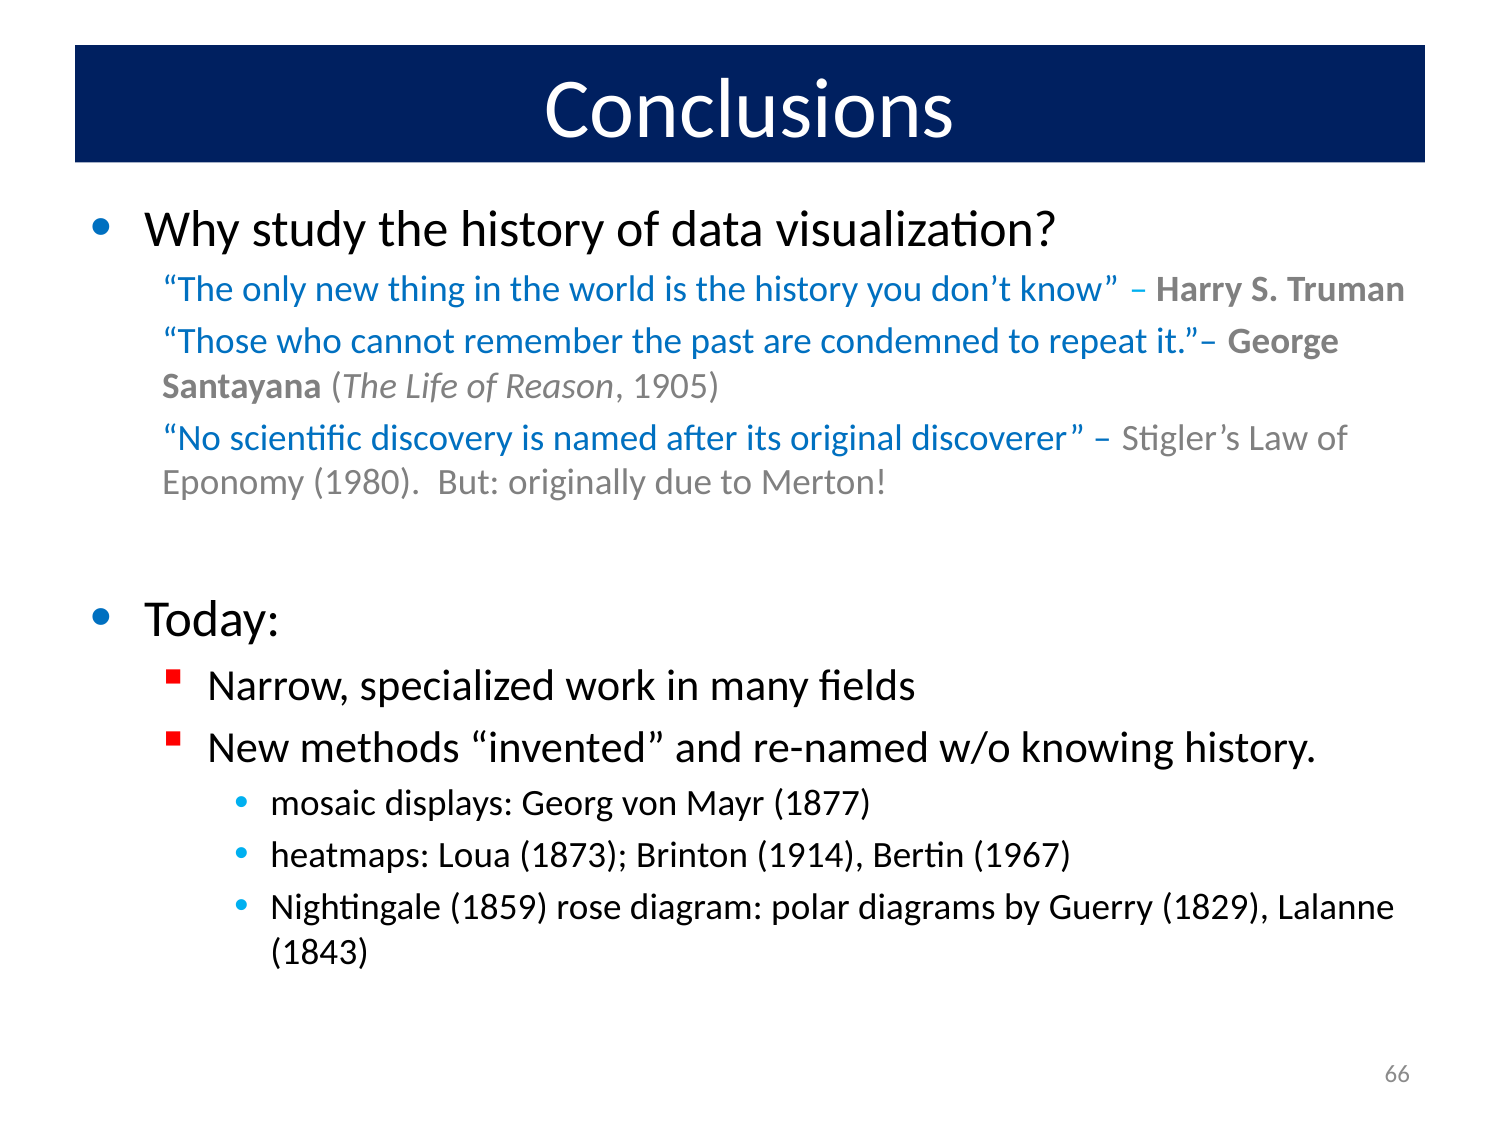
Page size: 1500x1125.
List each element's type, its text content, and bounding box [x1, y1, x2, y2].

list Why study the history of data visualization? “The only new thing in the world is the history you don’t know” – Harry S. Truman “Those who cannot remember the past are condemned to repeat it.”– George Santayana (The Life of Reason, 1905) “No scientific discovery is named after its original discoverer” – Stigler’s Law of Eponomy (1980). But: originally due to Merton! Today: Narrow, specialized work in many fields New methods “invented” and re-named w/o knowing history. mosaic displays: Georg von Mayr (1877) heatmaps: Loua (1873); Brinton (1914), Bertin (1967) Nightingale (1859) rose diagram: polar diagrams by Guerry (1829), Lalanne (1843) [75, 187, 1425, 1025]
title Conclusions [75, 45, 1425, 163]
slide_number 66 [1074, 1042, 1425, 1103]
